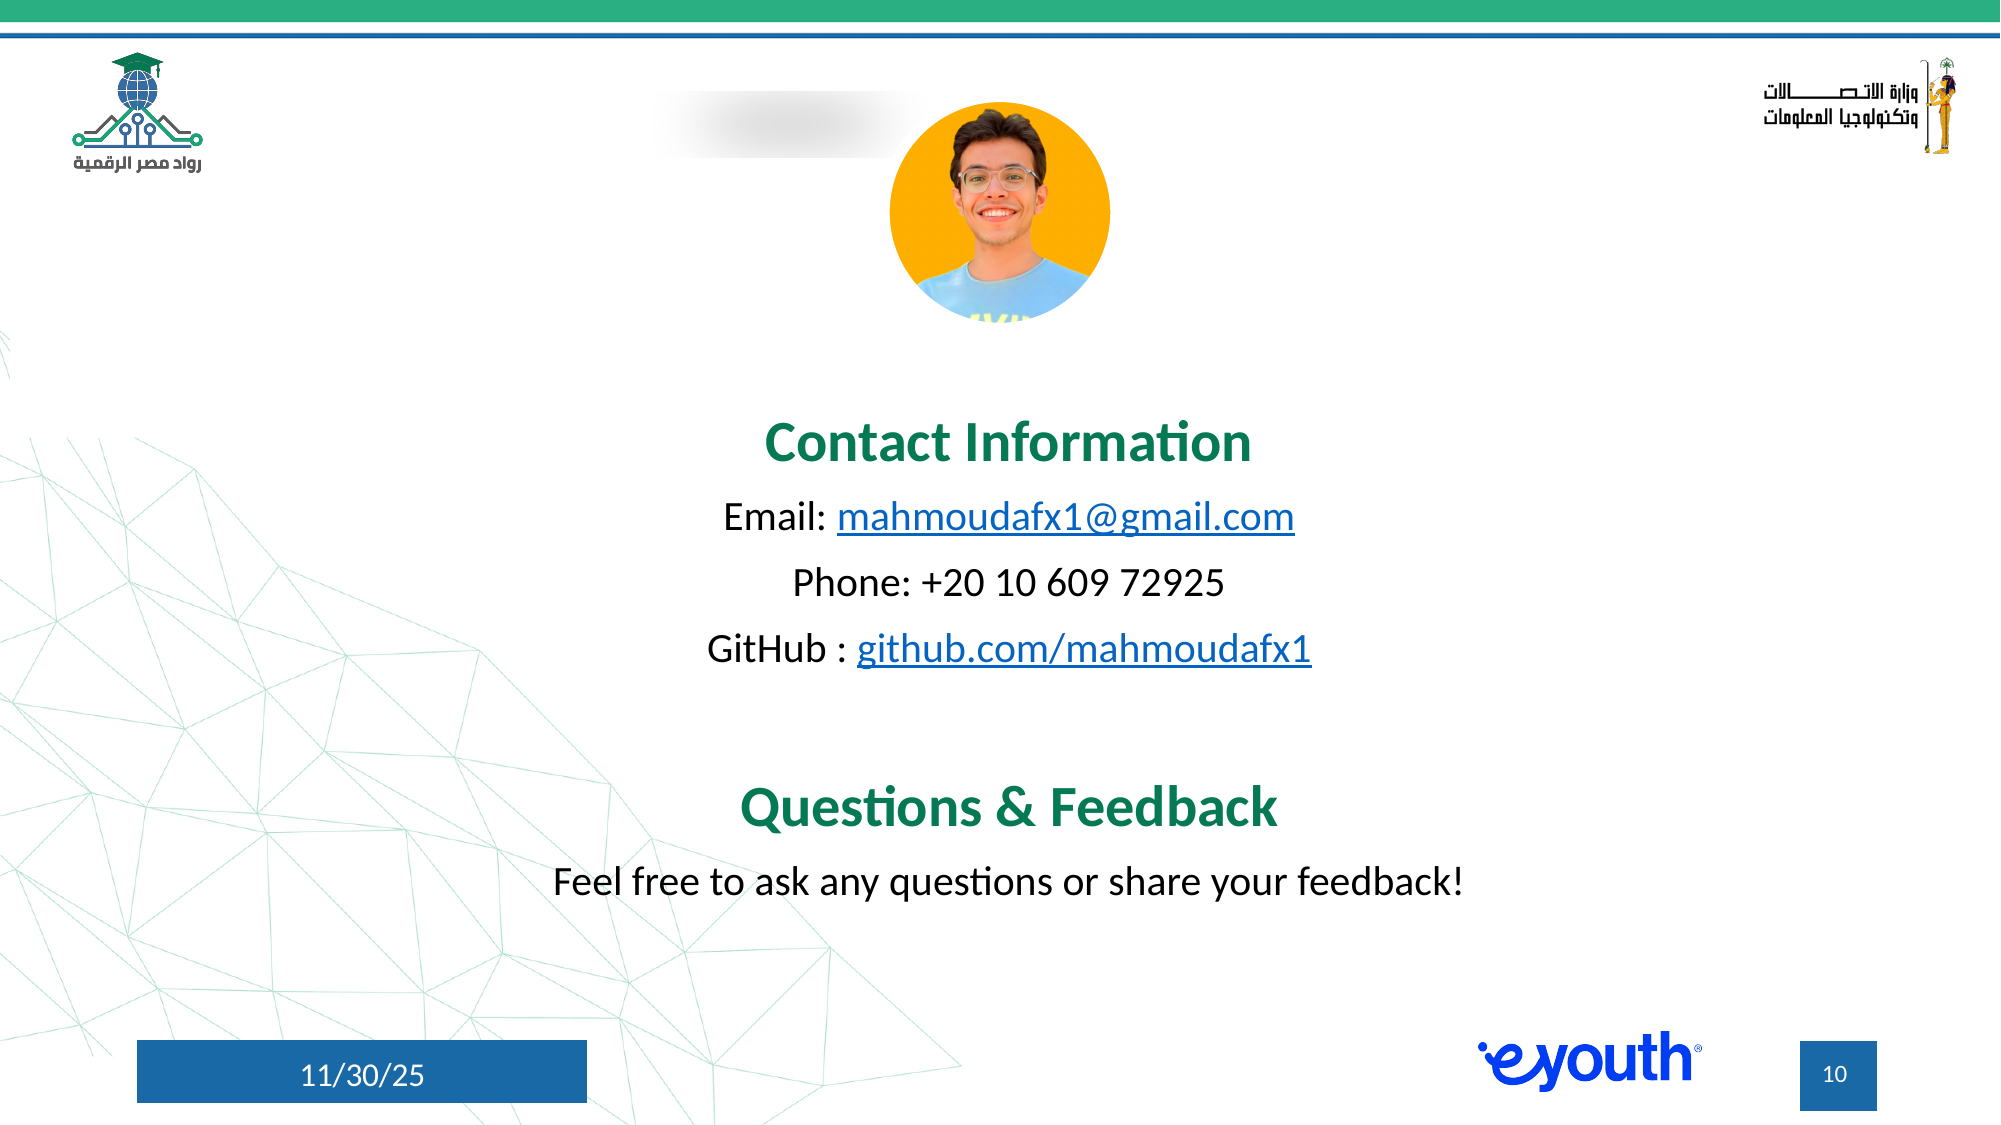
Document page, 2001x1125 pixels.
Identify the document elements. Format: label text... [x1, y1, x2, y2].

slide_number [137, 1042, 588, 1103]
slide_number 10 [1412, 1042, 1863, 1103]
list Contact Information Email: mahmoudafx1@gmail.com Phone: +20 10 609 72925 GitHub : github.com/mahmoudafx1 Questions & Feedback Feel free to ask any questions or share your feedback! [137, 403, 1863, 1014]
picture [0, 0, 2000, 1125]
